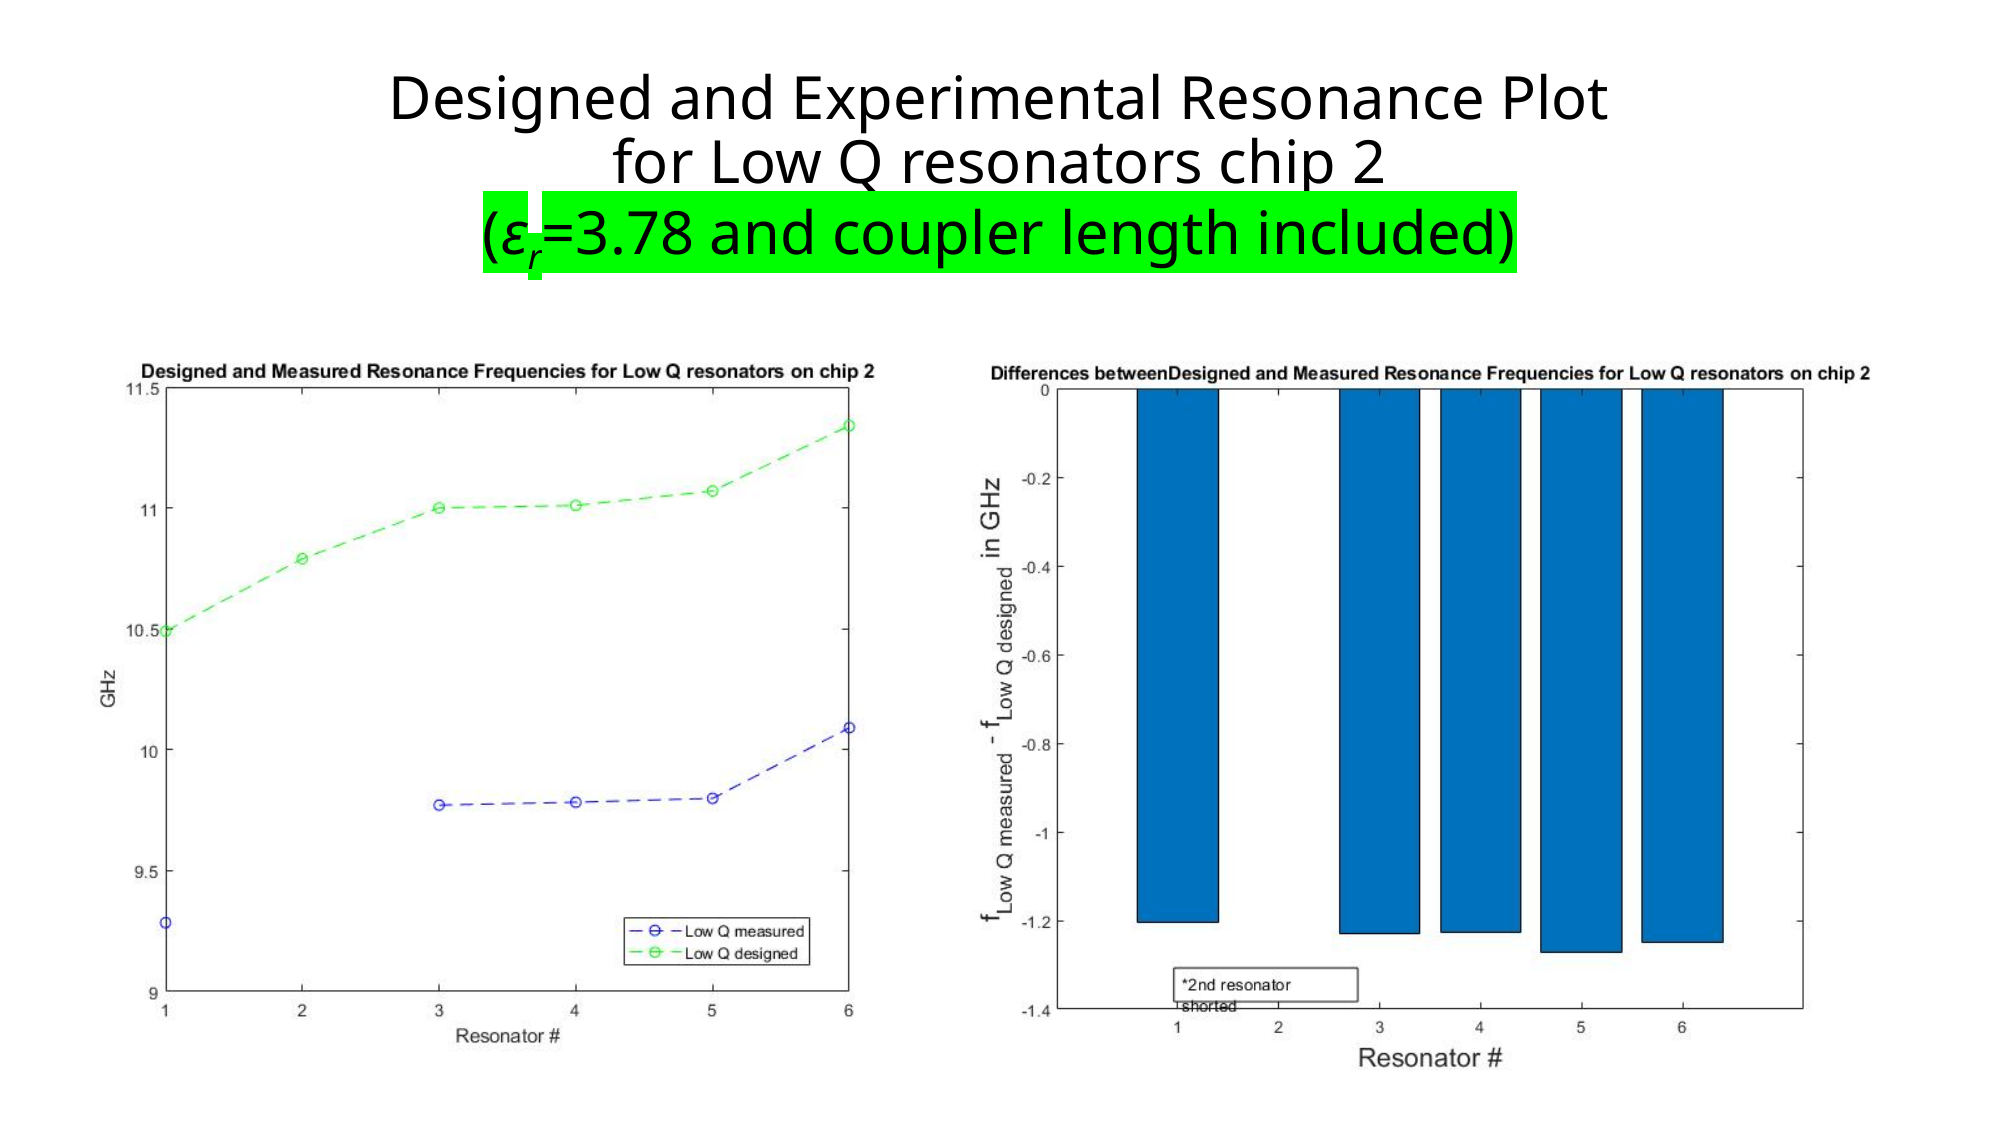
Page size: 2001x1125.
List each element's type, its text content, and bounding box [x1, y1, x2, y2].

title Designed and Experimental Resonance Plot for Low Q resonators chip 2 (εr=3.78 and coupler length included) [137, 59, 1863, 278]
picture [51, 331, 1895, 1093]
